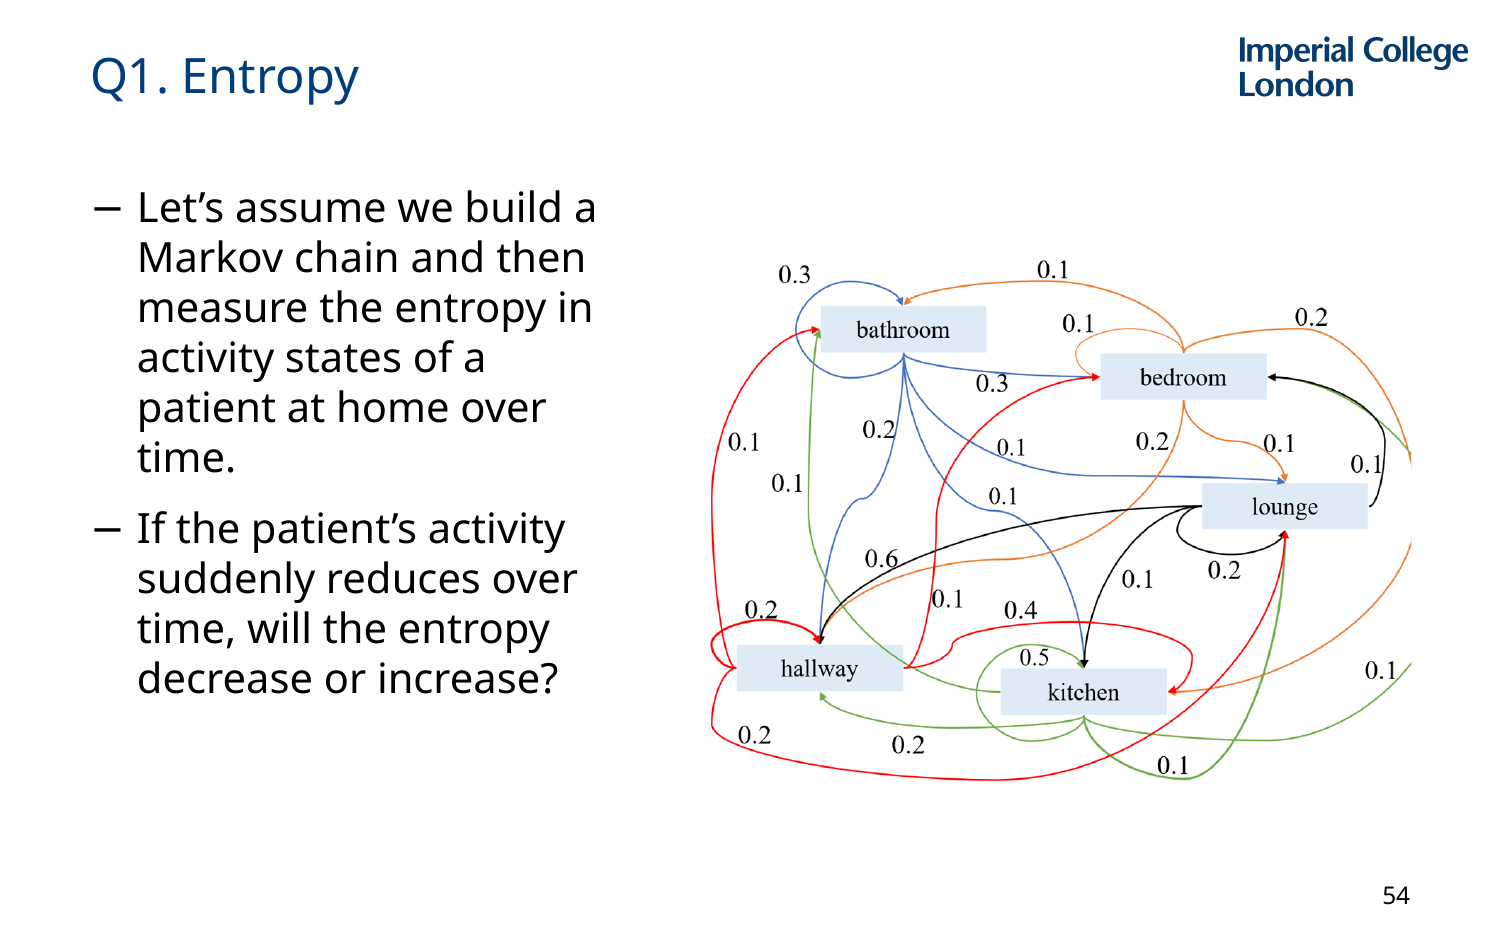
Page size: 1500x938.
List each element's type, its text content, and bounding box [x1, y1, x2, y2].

list Let’s assume we build a Markov chain and then measure the entropy in activity states of a patient at home over time. If the patient’s activity suddenly reduces over time, will the entropy decrease or increase? [75, 173, 644, 853]
picture [1425, 18, 1486, 114]
picture [702, 255, 1412, 798]
title Q1. Entropy [75, 0, 1425, 153]
slide_number 54 [1074, 872, 1426, 920]
